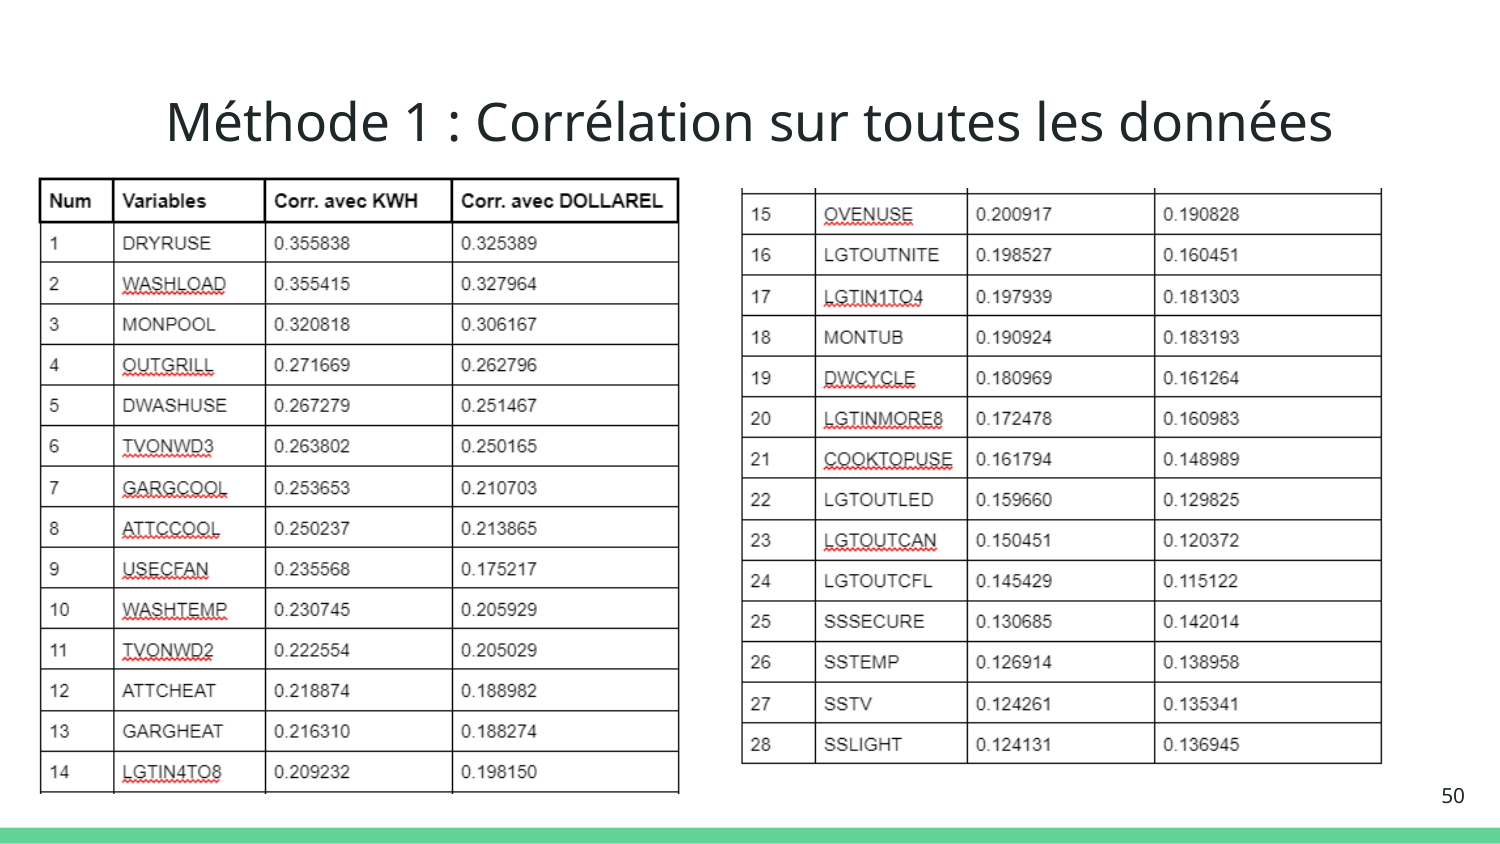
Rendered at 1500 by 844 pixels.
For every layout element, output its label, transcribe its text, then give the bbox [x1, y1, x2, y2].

picture [735, 188, 1391, 773]
picture [31, 166, 686, 794]
title Méthode 1 : Corrélation sur toutes les données [51, 72, 1449, 167]
slide_number ‹#› [1389, 764, 1480, 830]
